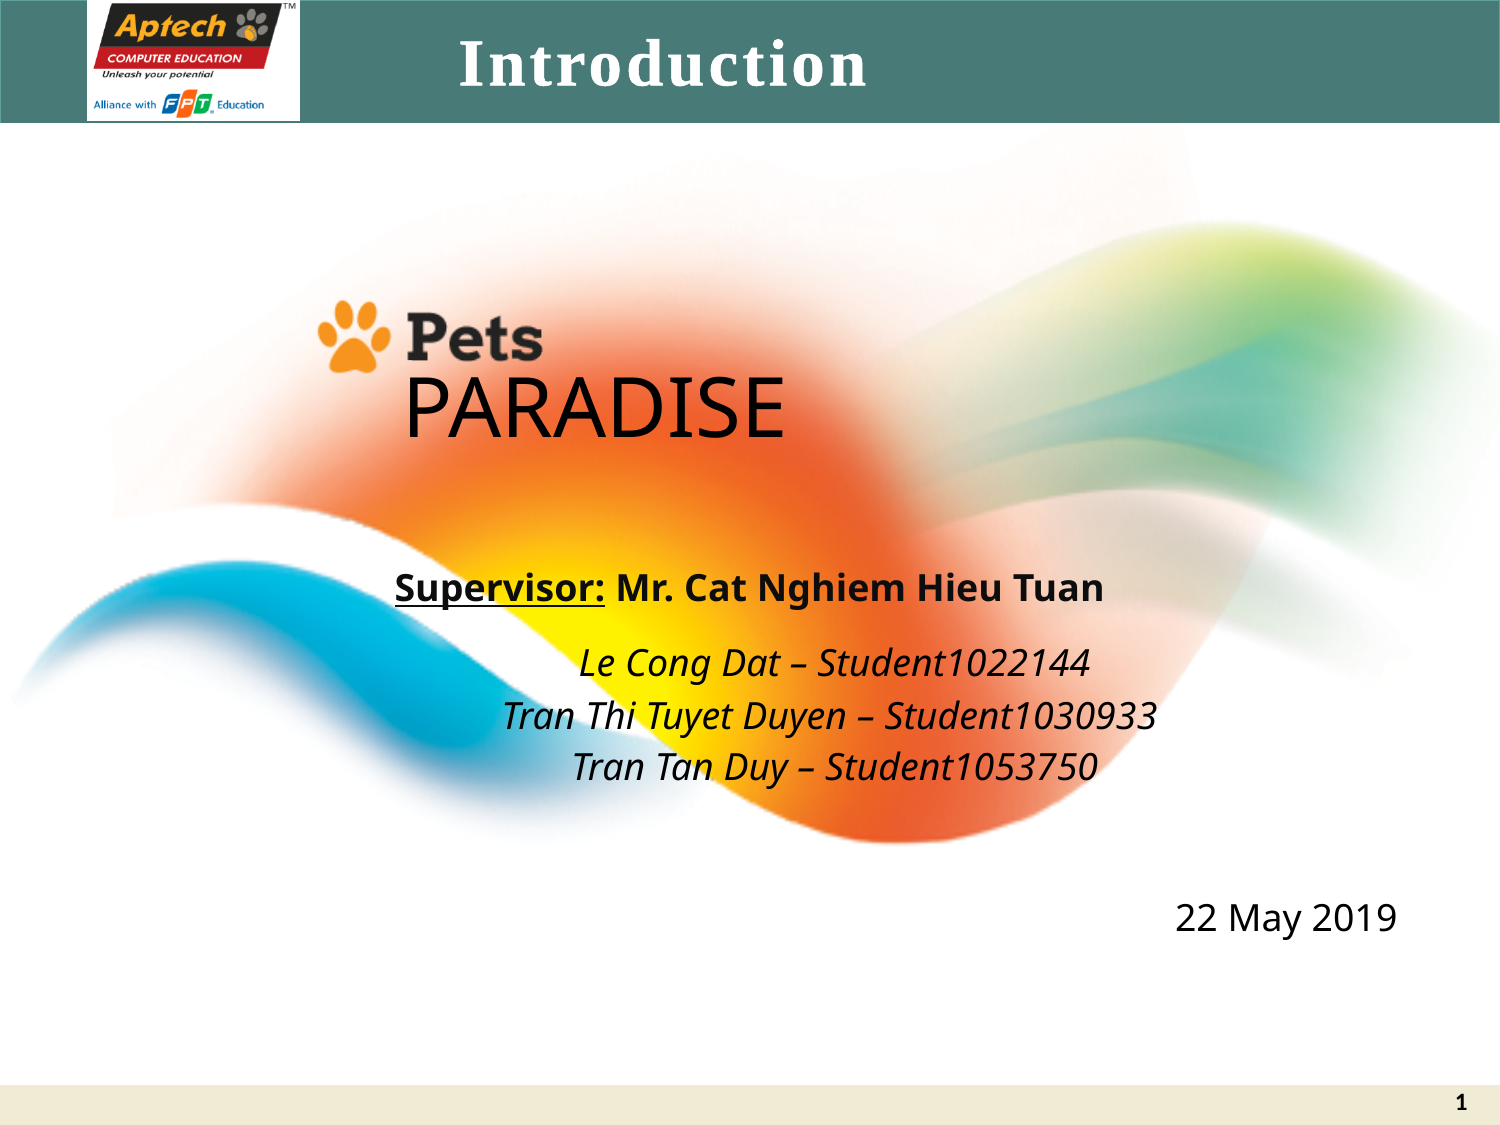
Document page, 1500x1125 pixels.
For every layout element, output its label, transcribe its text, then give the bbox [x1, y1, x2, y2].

slide_number 1 [17, 1087, 1483, 1115]
text_box PARADISE Supervisor: Mr. Cat Nghiem Hieu Tuan Le Cong Dat – Student1022144 Tran Thi Tuyet Duyen – Student1030933 Tran Tan Duy – Student1053750 22 May 2019 [87, 212, 1413, 1009]
picture [87, 0, 300, 24]
picture [87, 93, 300, 121]
picture [0, 123, 1500, 1085]
title Introduction [37, 24, 1288, 93]
